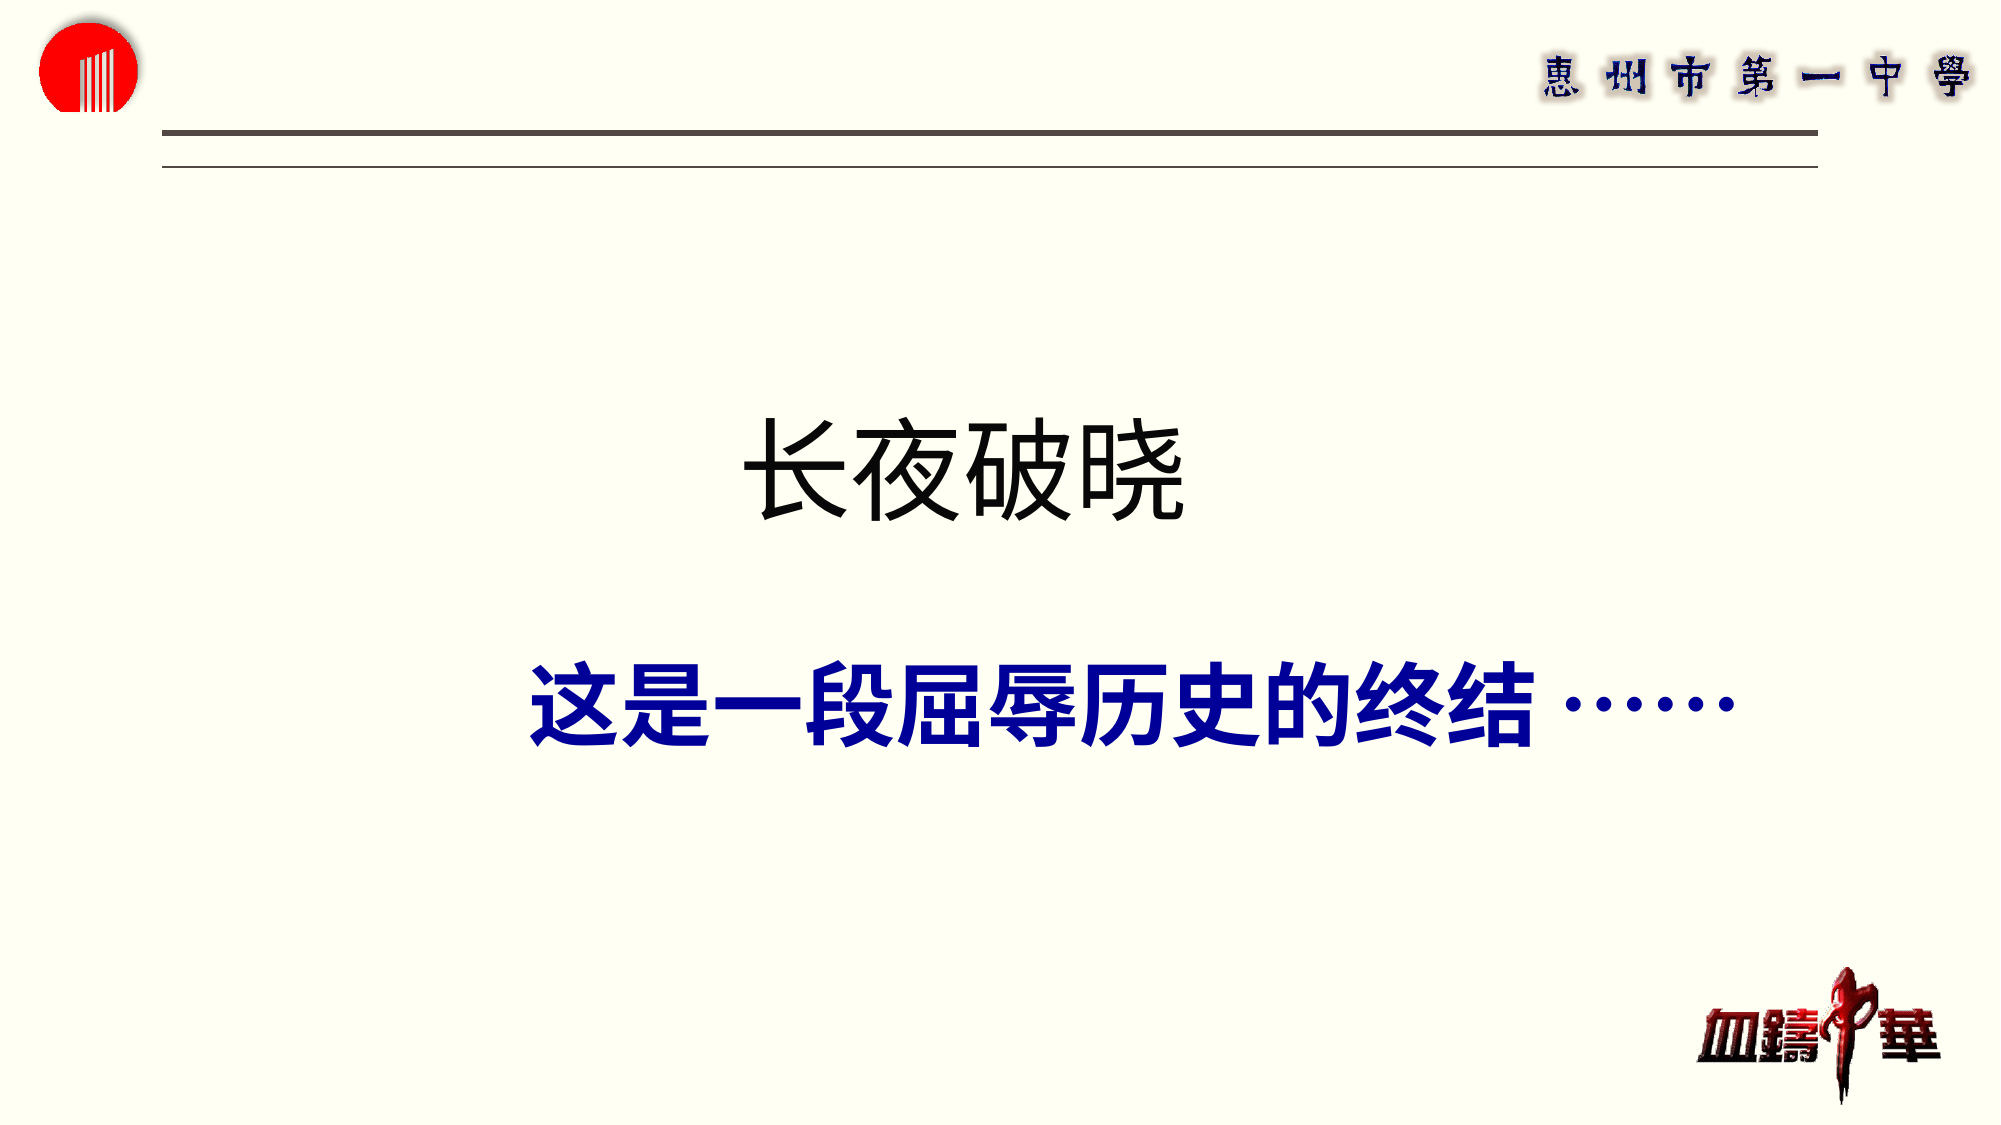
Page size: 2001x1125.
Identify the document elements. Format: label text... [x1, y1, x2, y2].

text_box 长夜破晓 [328, 392, 1598, 542]
picture [1930, 55, 1972, 97]
picture [1734, 55, 1777, 97]
picture [1538, 55, 1581, 97]
picture [1694, 967, 1943, 1105]
picture [1604, 55, 1646, 97]
picture [38, 21, 138, 120]
picture [1799, 55, 1842, 97]
picture [1669, 55, 1711, 97]
picture [1864, 55, 1907, 97]
text_box 这是一段屈辱历史的终结 …… [411, 640, 1861, 766]
